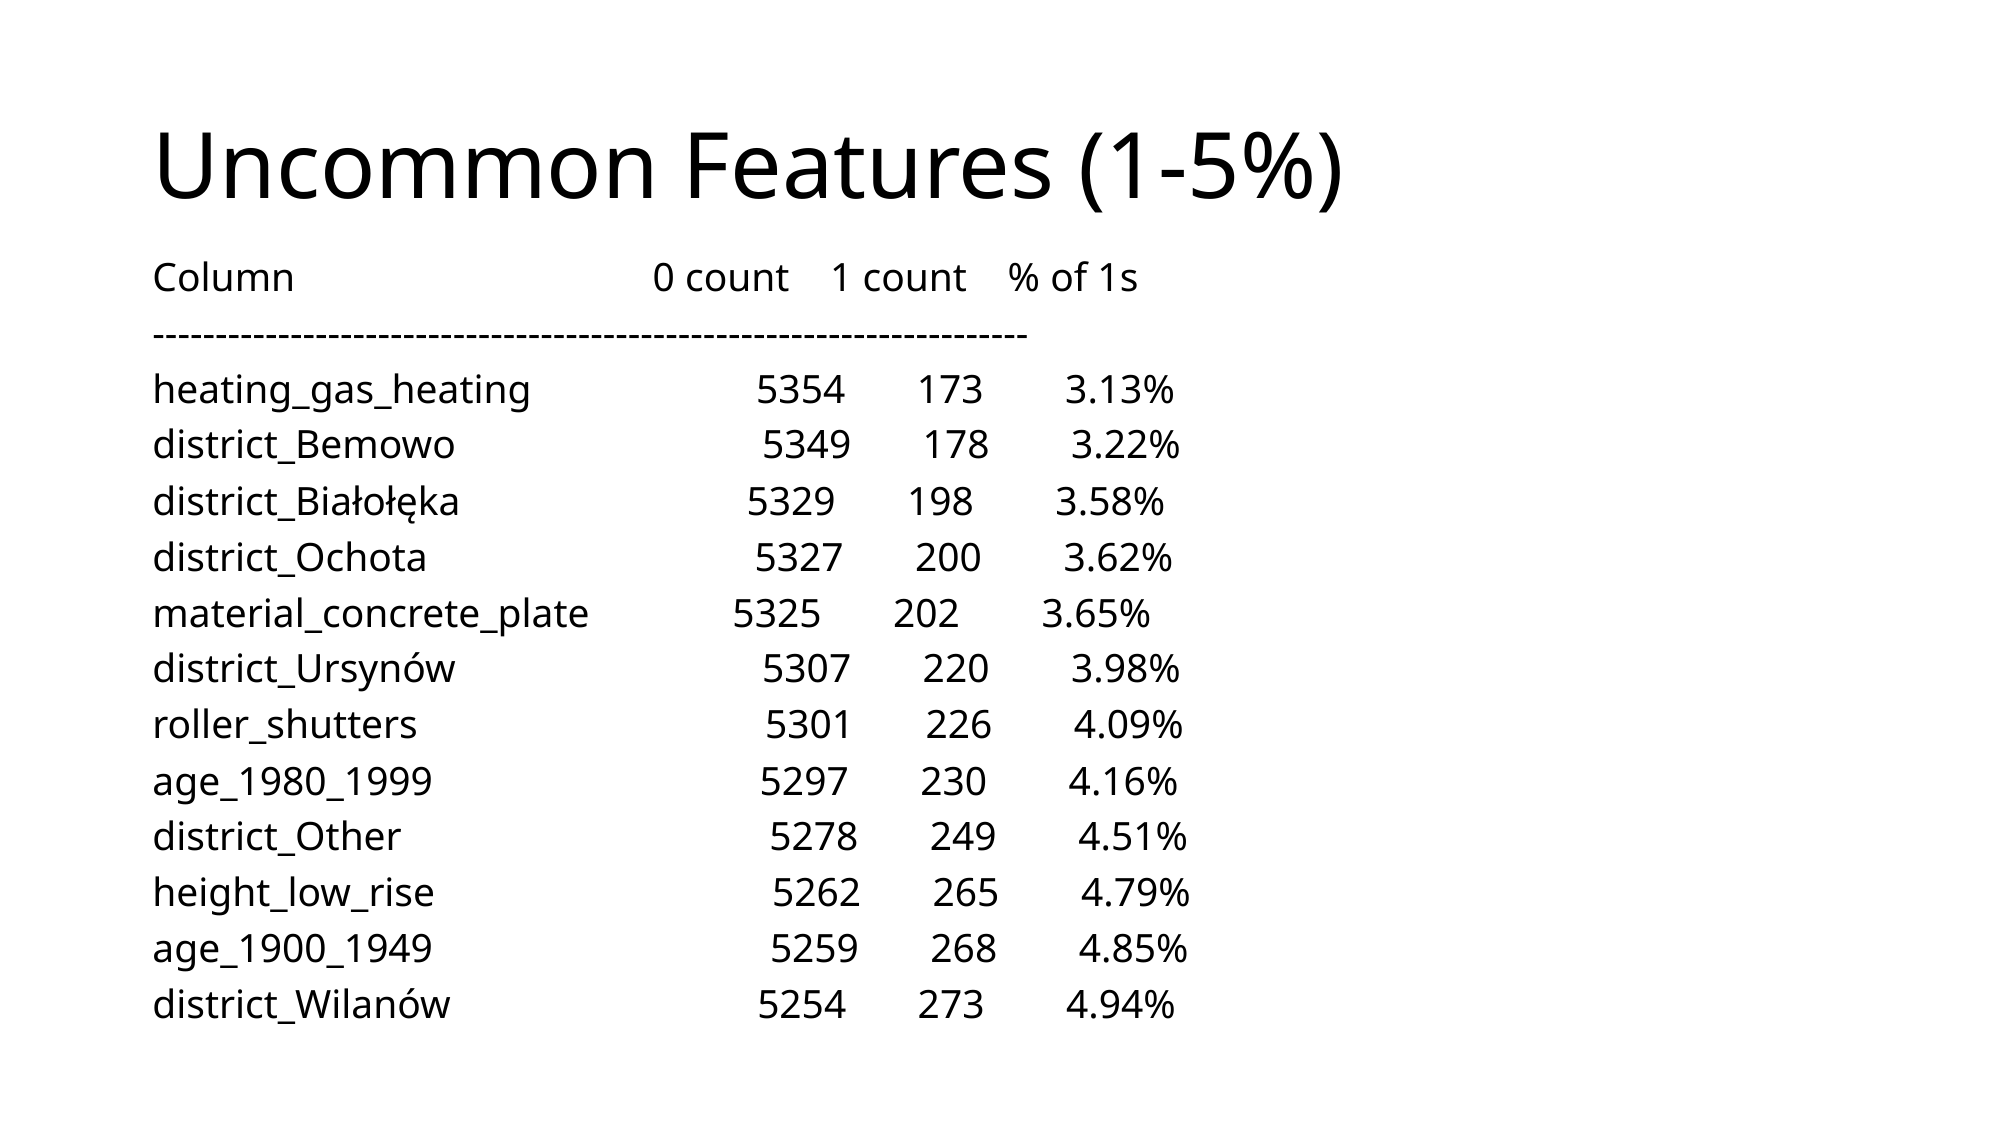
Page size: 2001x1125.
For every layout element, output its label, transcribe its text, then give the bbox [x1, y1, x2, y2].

list Column 0 count 1 count % of 1s ---------------------------------------------------------------------- heating_gas_heating 5354 173 3.13% district_Bemowo 5349 178 3.22% district_Białołęka 5329 198 3.58% district_Ochota 5327 200 3.62% material_concrete_plate 5325 202 3.65% district_Ursynów 5307 220 3.98% roller_shutters 5301 226 4.09% age_1980_1999 5297 230 4.16% district_Other 5278 249 4.51% height_low_rise 5262 265 4.79% age_1900_1949 5259 268 4.85% district_Wilanów 5254 273 4.94% [137, 249, 1881, 1046]
title Uncommon Features (1-5%) [137, 59, 1863, 249]
